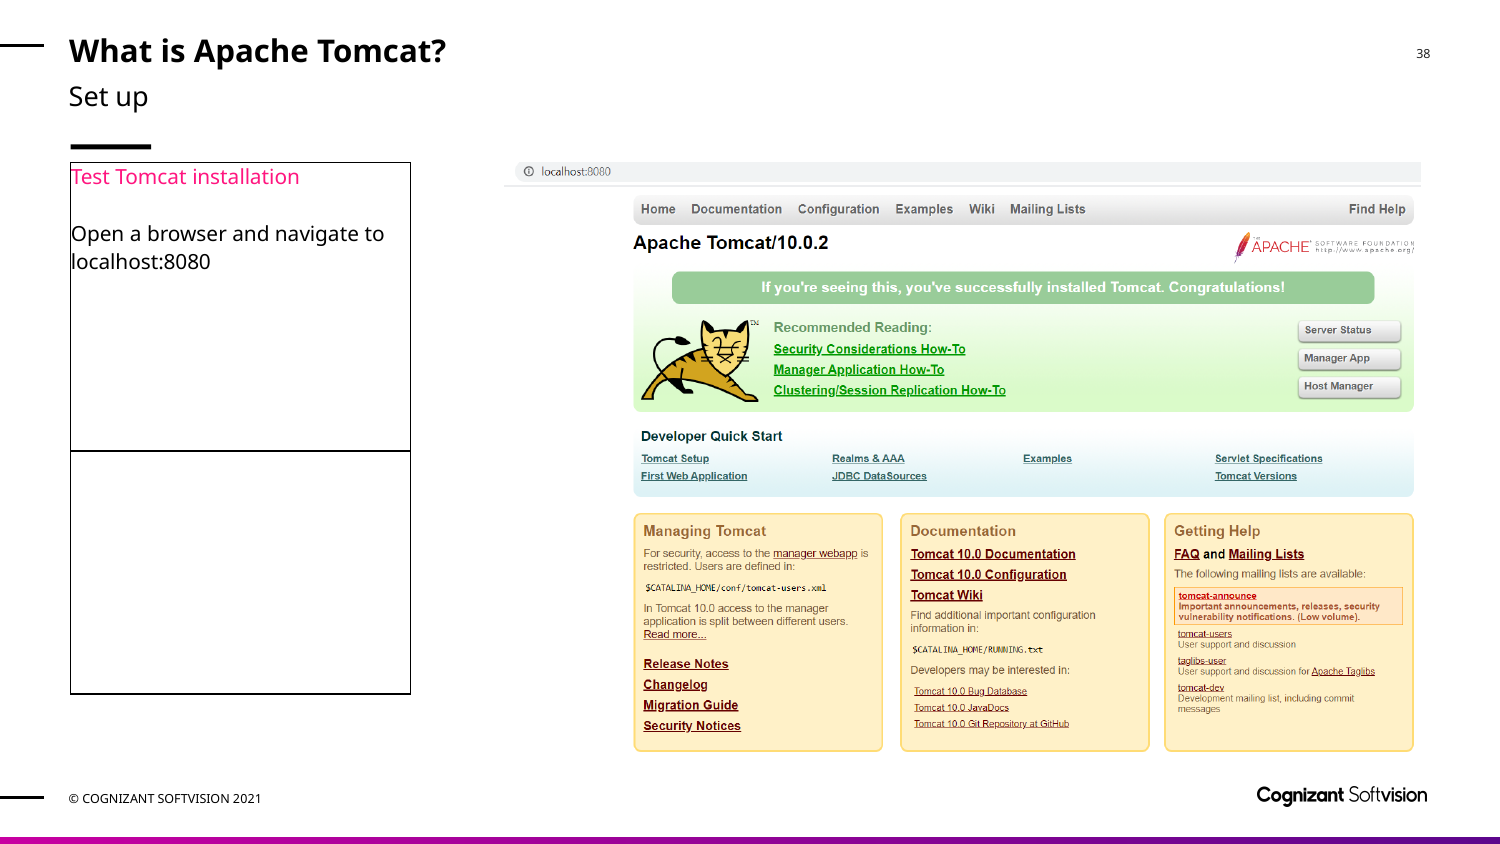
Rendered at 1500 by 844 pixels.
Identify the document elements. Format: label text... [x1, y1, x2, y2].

subtitle Set up [68, 81, 1419, 109]
title What is Apache Tomcat? [69, 28, 1272, 73]
text_box [70, 144, 152, 150]
picture [1257, 786, 1427, 807]
picture [503, 162, 1421, 766]
table_header Test Tomcat installation Open a browser and navigate to localhost:8080 [71, 163, 410, 450]
table_cell [71, 452, 410, 693]
